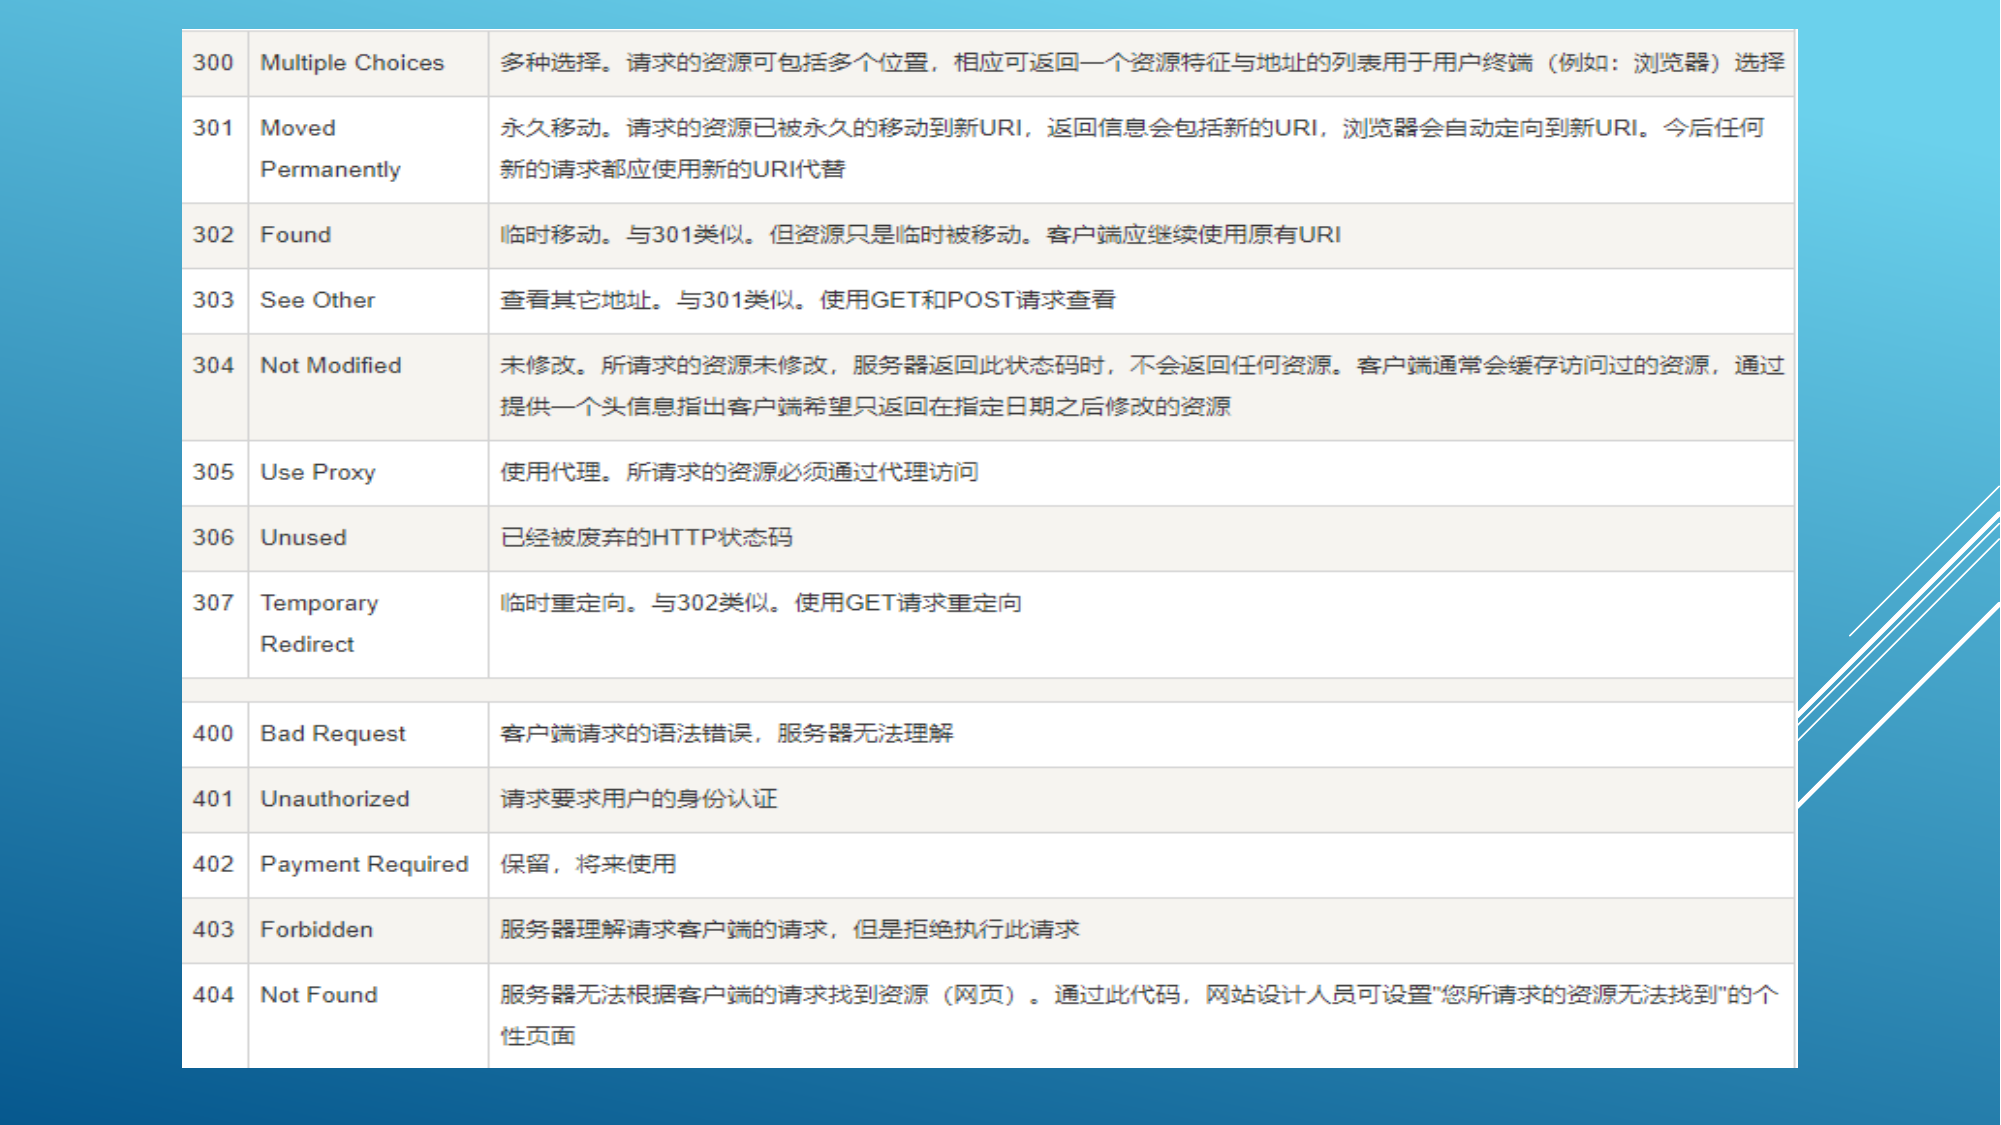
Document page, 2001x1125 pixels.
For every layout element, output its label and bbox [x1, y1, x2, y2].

picture [182, 29, 1798, 1068]
